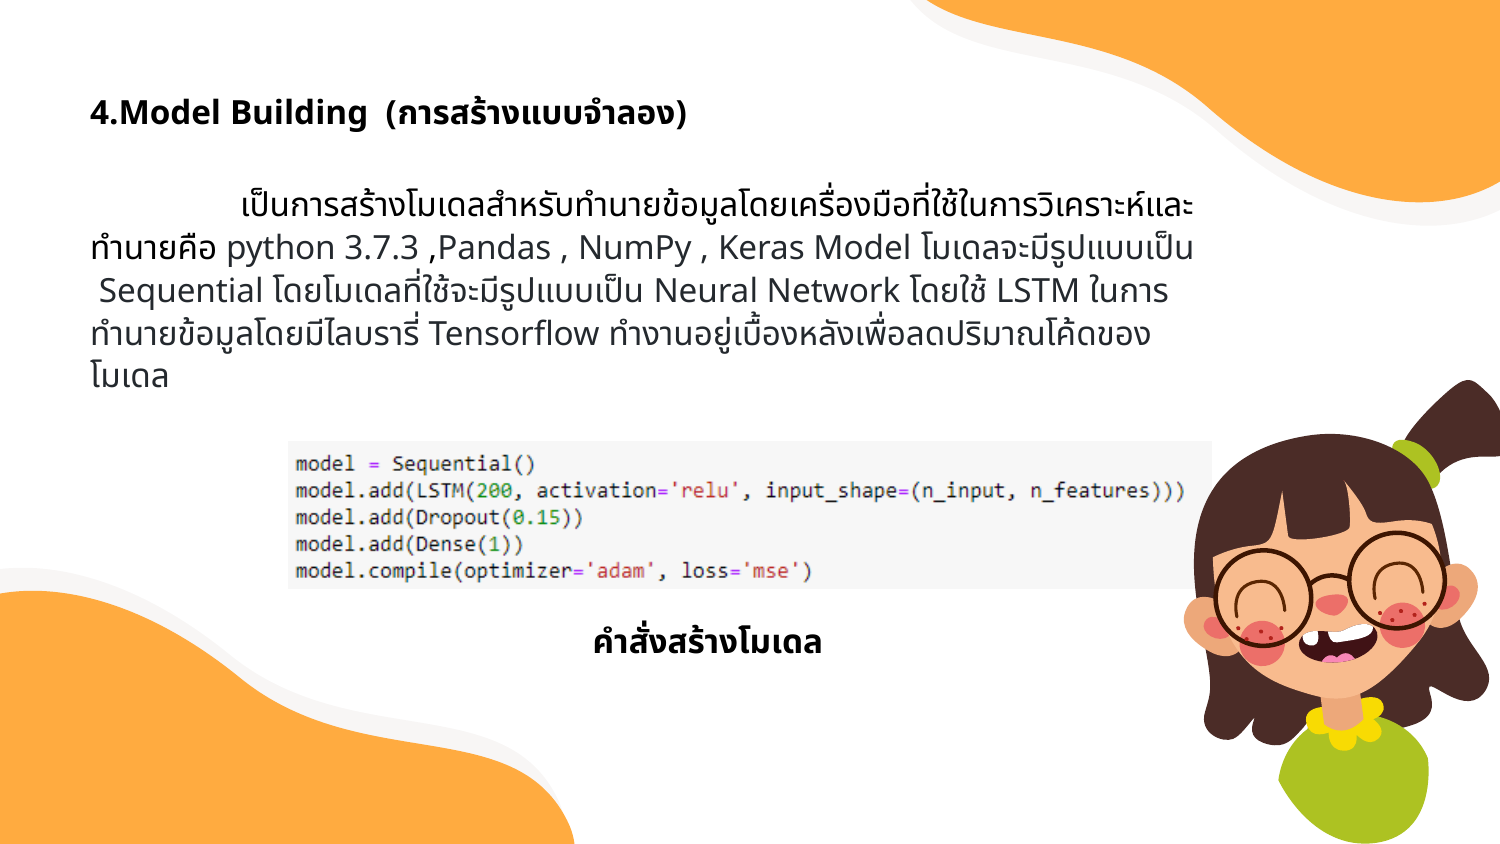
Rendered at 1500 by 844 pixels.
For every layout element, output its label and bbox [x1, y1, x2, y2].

text_box [1148, 401, 1500, 776]
picture [287, 441, 1148, 589]
text_box [0, 0, 1500, 844]
